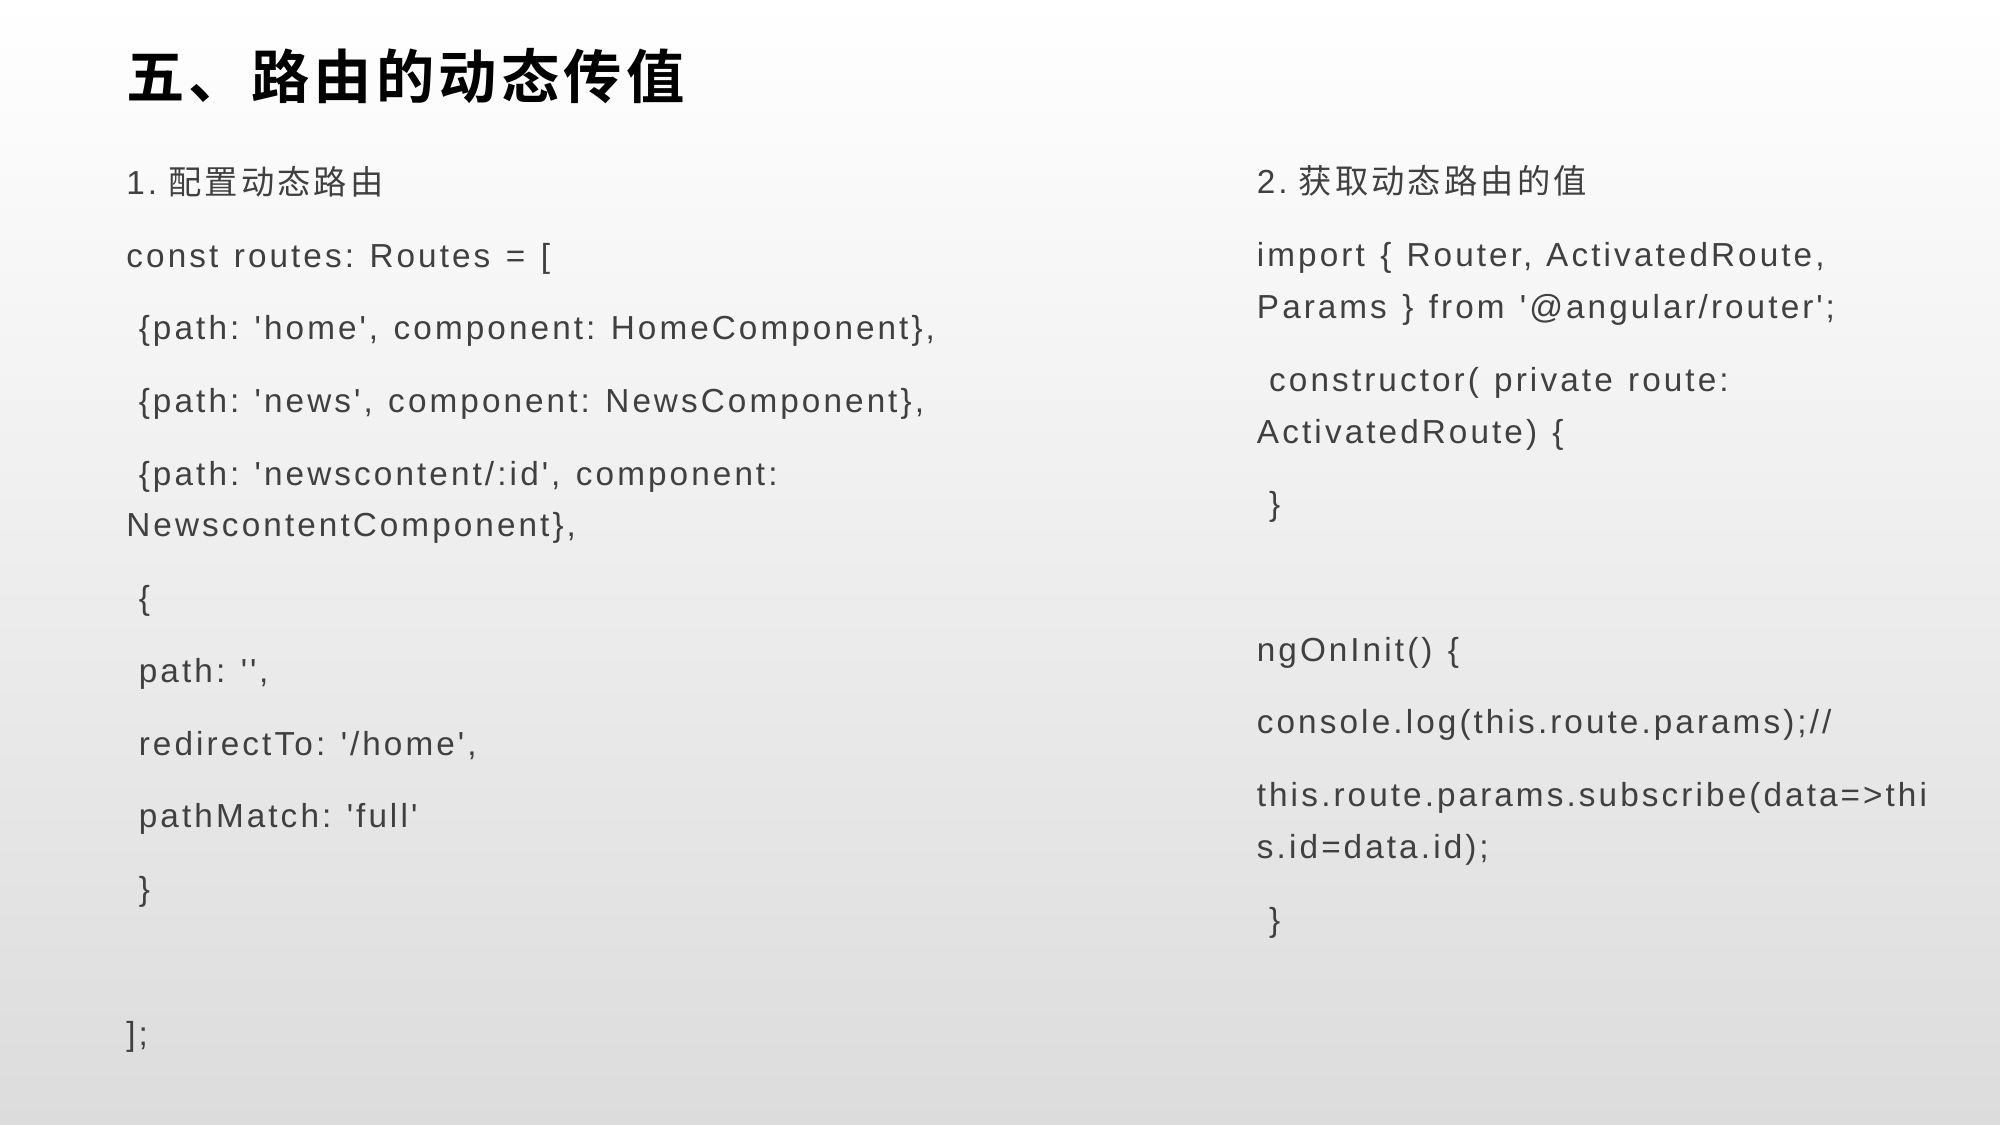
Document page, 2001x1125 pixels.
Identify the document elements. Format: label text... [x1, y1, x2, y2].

text_box 2.获取动态路由的值 import { Router, ActivatedRoute, Params } from '@angular/router'; constructor( private route: ActivatedRoute) { } ngOnInit() { console.log(this.route.params);// this.route.params.subscribe(data=>this.id=data.id); } [1240, 148, 1948, 601]
list 1.配置动态路由 const routes: Routes = [ {path: 'home', component: HomeComponent}, {path: 'news', component: NewsComponent}, {path: 'newscontent/:id', component: NewscontentComponent}, { path: '', redirectTo: '/home', pathMatch: 'full' } ]; [109, 149, 1083, 977]
title 五、路由的动态传值 [109, 22, 1891, 129]
